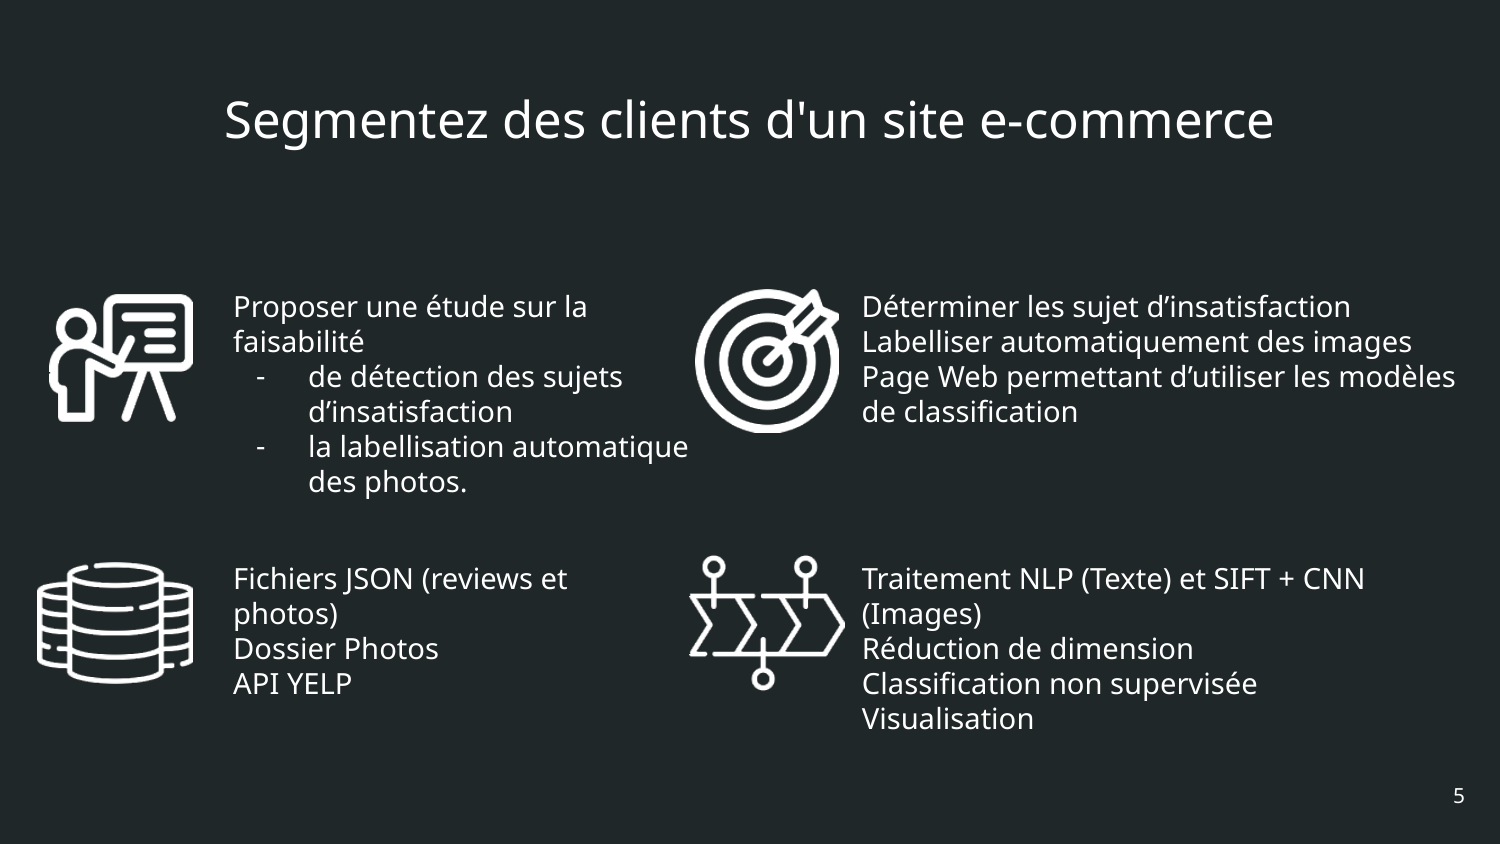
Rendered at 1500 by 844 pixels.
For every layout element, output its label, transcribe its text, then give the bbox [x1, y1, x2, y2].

picture [37, 544, 193, 701]
text_box Proposer une étude sur la faisabilité de détection des sujets d’insatisfaction la labellisation automatique des photos. [218, 273, 710, 513]
text_box Fichiers JSON (reviews et photos) Dossier Photos API YELP [218, 545, 660, 715]
picture [695, 289, 840, 433]
picture [49, 285, 194, 430]
text_box Déterminer les sujet d’insatisfaction Labelliser automatiquement des images Page Web permettant d’utiliser les modèles de classification [846, 273, 1480, 478]
text_box Traitement NLP (Texte) et SIFT + CNN (Images) Réduction de dimension Classification non supervisée Visualisation [846, 545, 1473, 750]
slide_number ‹#› [1389, 764, 1480, 830]
picture [689, 544, 845, 701]
title Segmentez des clients d'un site e-commerce [51, 72, 1449, 167]
